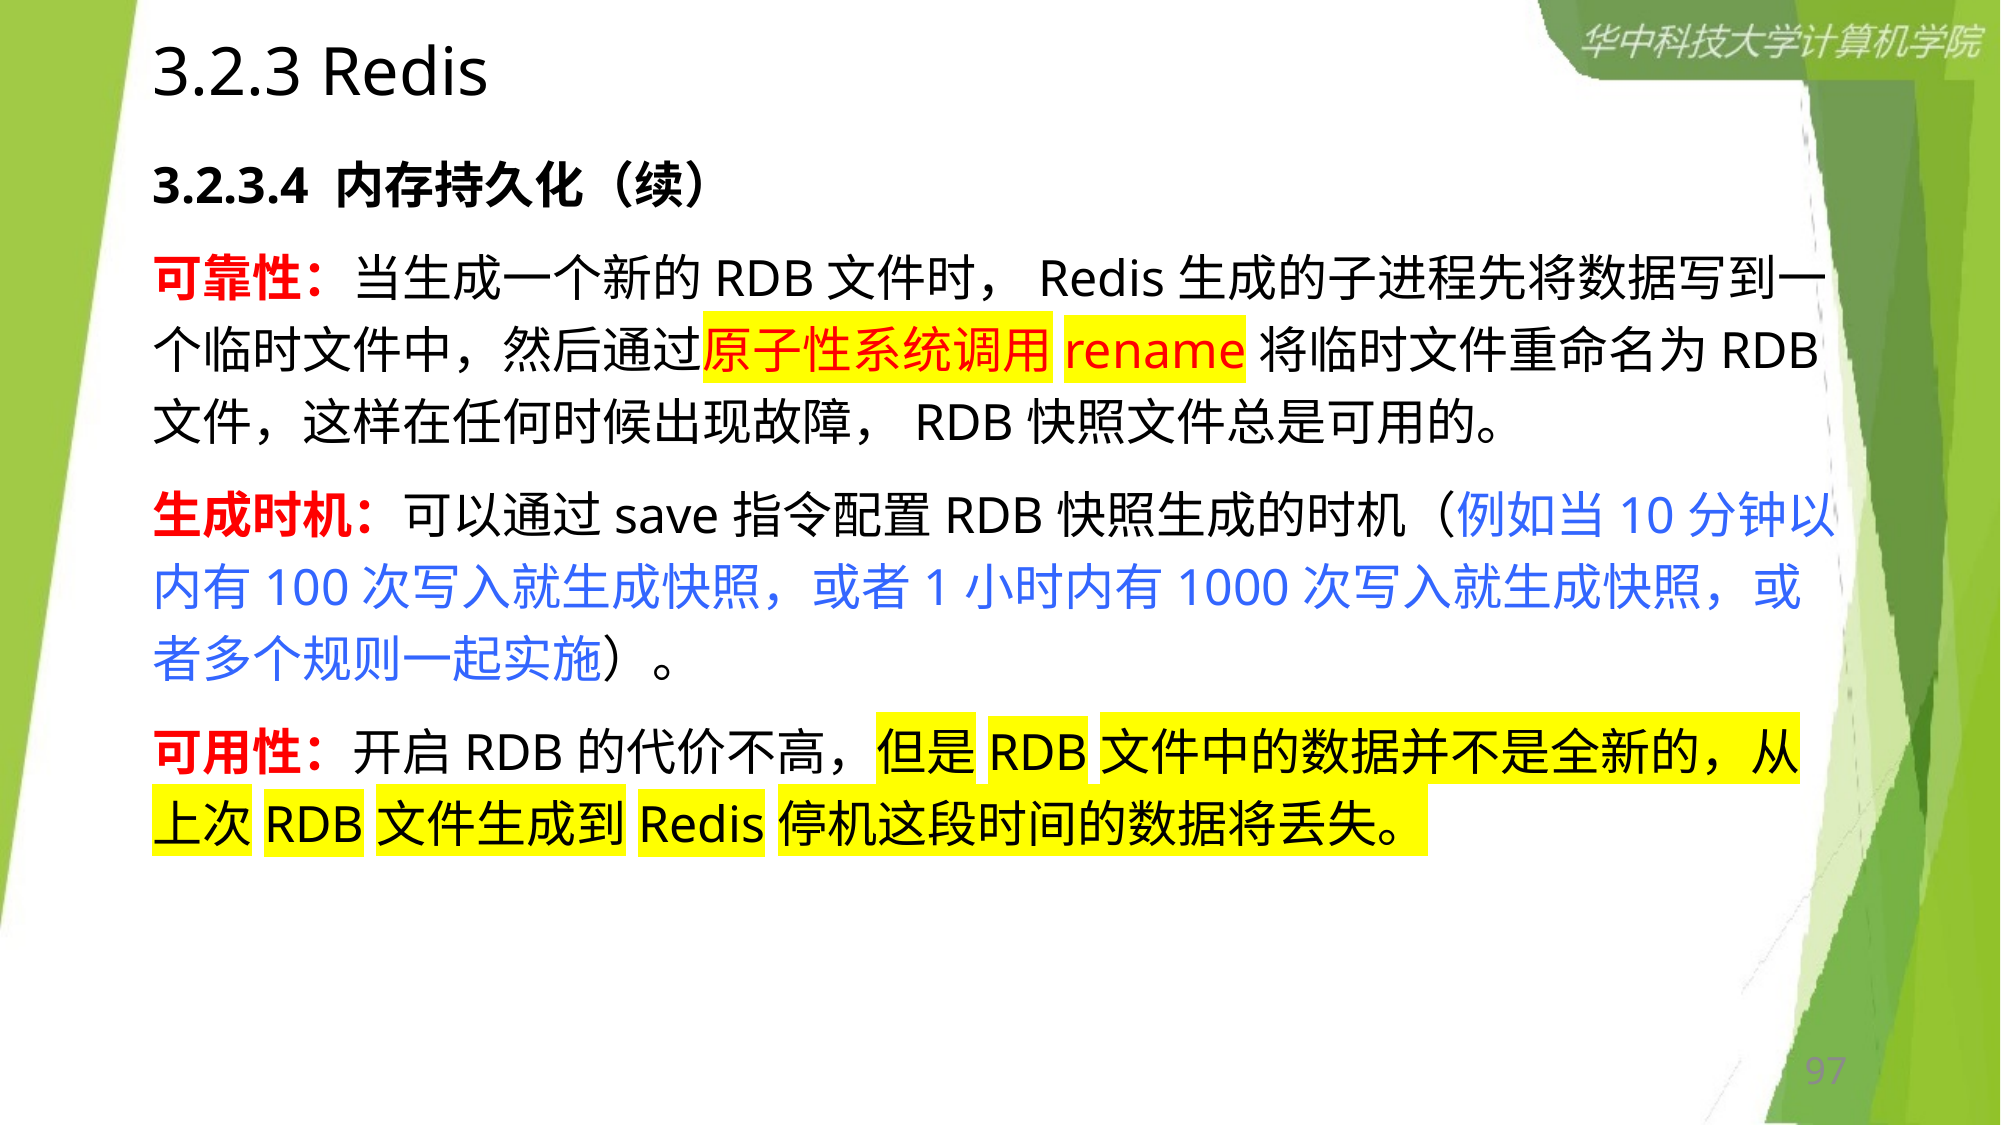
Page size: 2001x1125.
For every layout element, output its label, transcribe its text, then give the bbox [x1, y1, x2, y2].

slide_number 97 [1412, 1042, 1863, 1103]
picture [0, 0, 2001, 1125]
title 3.2.3 Redis [137, 14, 1863, 134]
list 3.2.3.4 内存持久化（续） 可靠性：当生成一个新的RDB文件时，Redis生成的子进程先将数据写到一个临时文件中，然后通过原子性系统调用rename将临时文件重命名为RDB文件，这样在任何时候出现故障，RDB快照文件总是可用的。 生成时机：可以通过save指令配置RDB快照生成的时机（例如当10分钟以内有100次写入就生成快照，或者1小时内有1000次写入就生成快照，或者多个规则一起实施）。 可用性：开启RDB的代价不高，但是RDB文件中的数据并不是全新的，从上次RDB文件生成到Redis停机这段时间的数据将丢失。 [137, 134, 1863, 1078]
